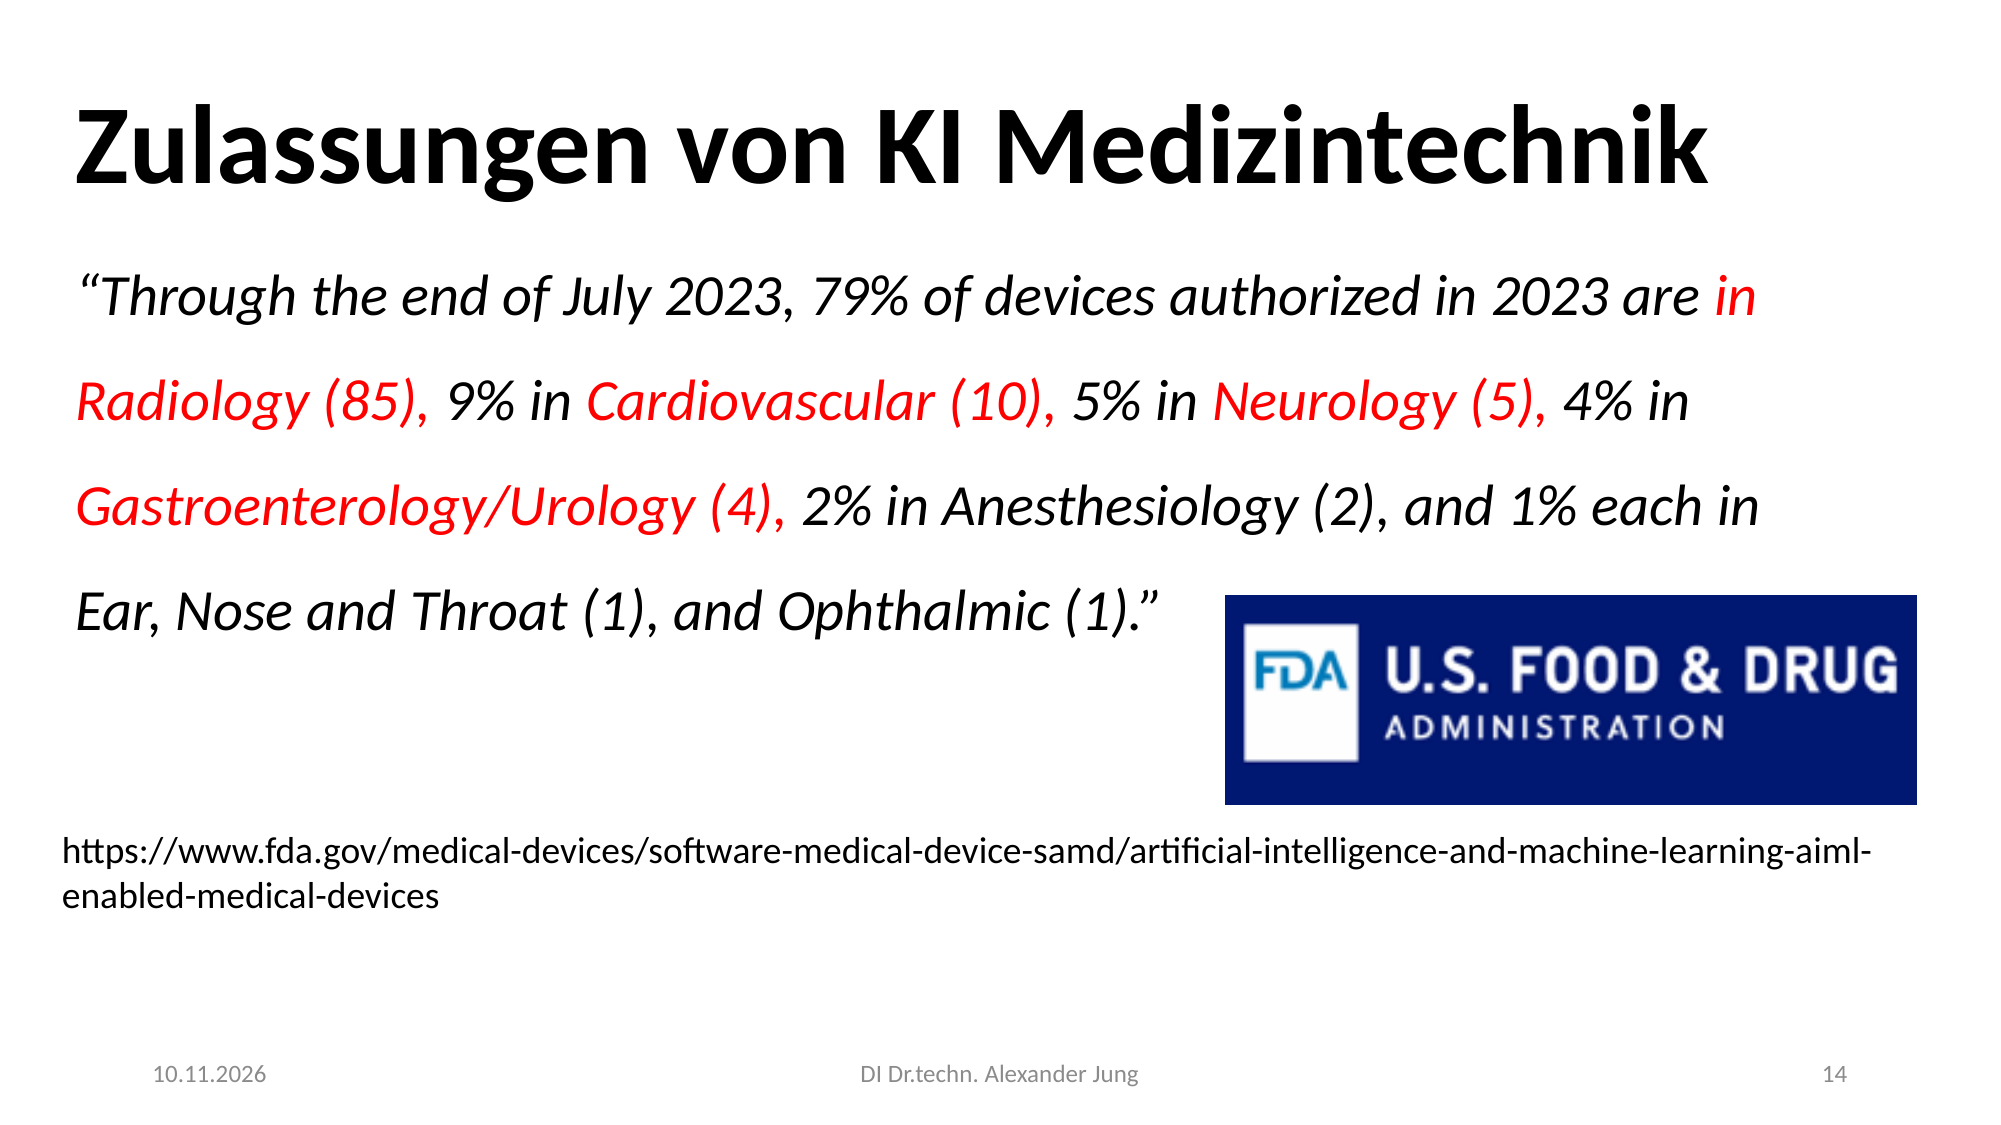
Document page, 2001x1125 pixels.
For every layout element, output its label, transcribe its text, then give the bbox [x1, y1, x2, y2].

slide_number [137, 1042, 588, 1103]
text_box https://www.fda.gov/medical-devices/software-medical-device-samd/artificial-intelligence-and-machine-learning-aiml-enabled-medical-devices [47, 818, 1953, 924]
footer DI Dr.techn. Alexander Jung [662, 1042, 1338, 1103]
text_box “Through the end of July 2023, 79% of devices authorized in 2023 are in Radiology (85), 9% in Cardiovascular (10), 5% in Neurology (5), 4% in Gastroenterology/Urology (4), 2% in Anesthesiology (2), and 1% each in Ear, Nose and Throat (1), and Ophthalmic (1).” [60, 214, 1846, 650]
slide_number 14 [1412, 1042, 1863, 1103]
text_box Zulassungen von KI Medizintechnik [60, 63, 1807, 214]
picture [1225, 595, 1917, 805]
